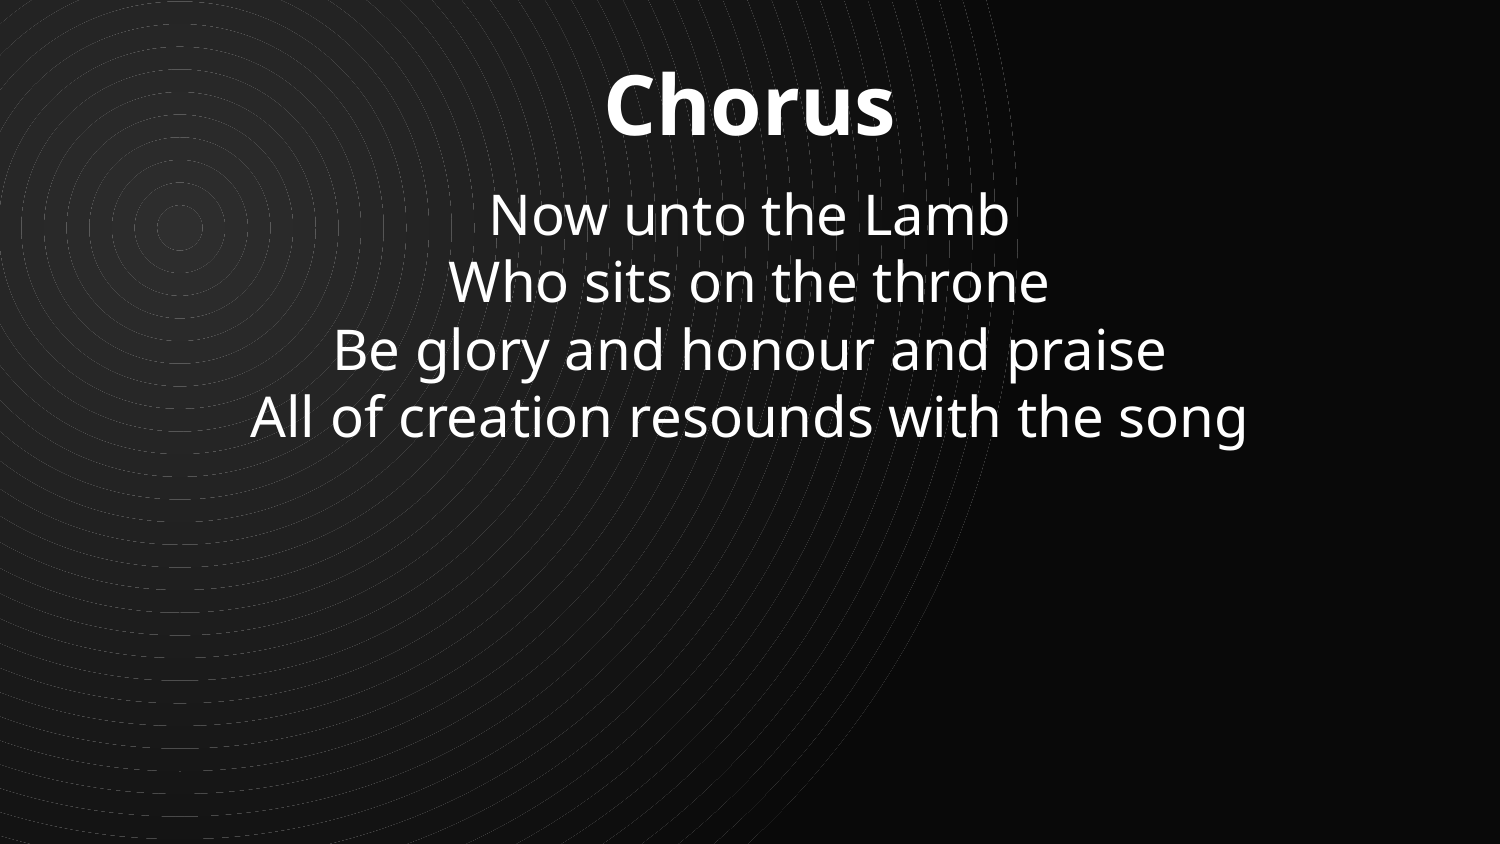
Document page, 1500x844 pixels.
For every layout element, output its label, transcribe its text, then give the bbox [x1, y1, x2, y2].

text_box Now unto the Lamb Who sits on the throne Be glory and honour and praise All of creation resounds with the song [74, 171, 1425, 524]
text_box Chorus [74, 45, 1425, 160]
